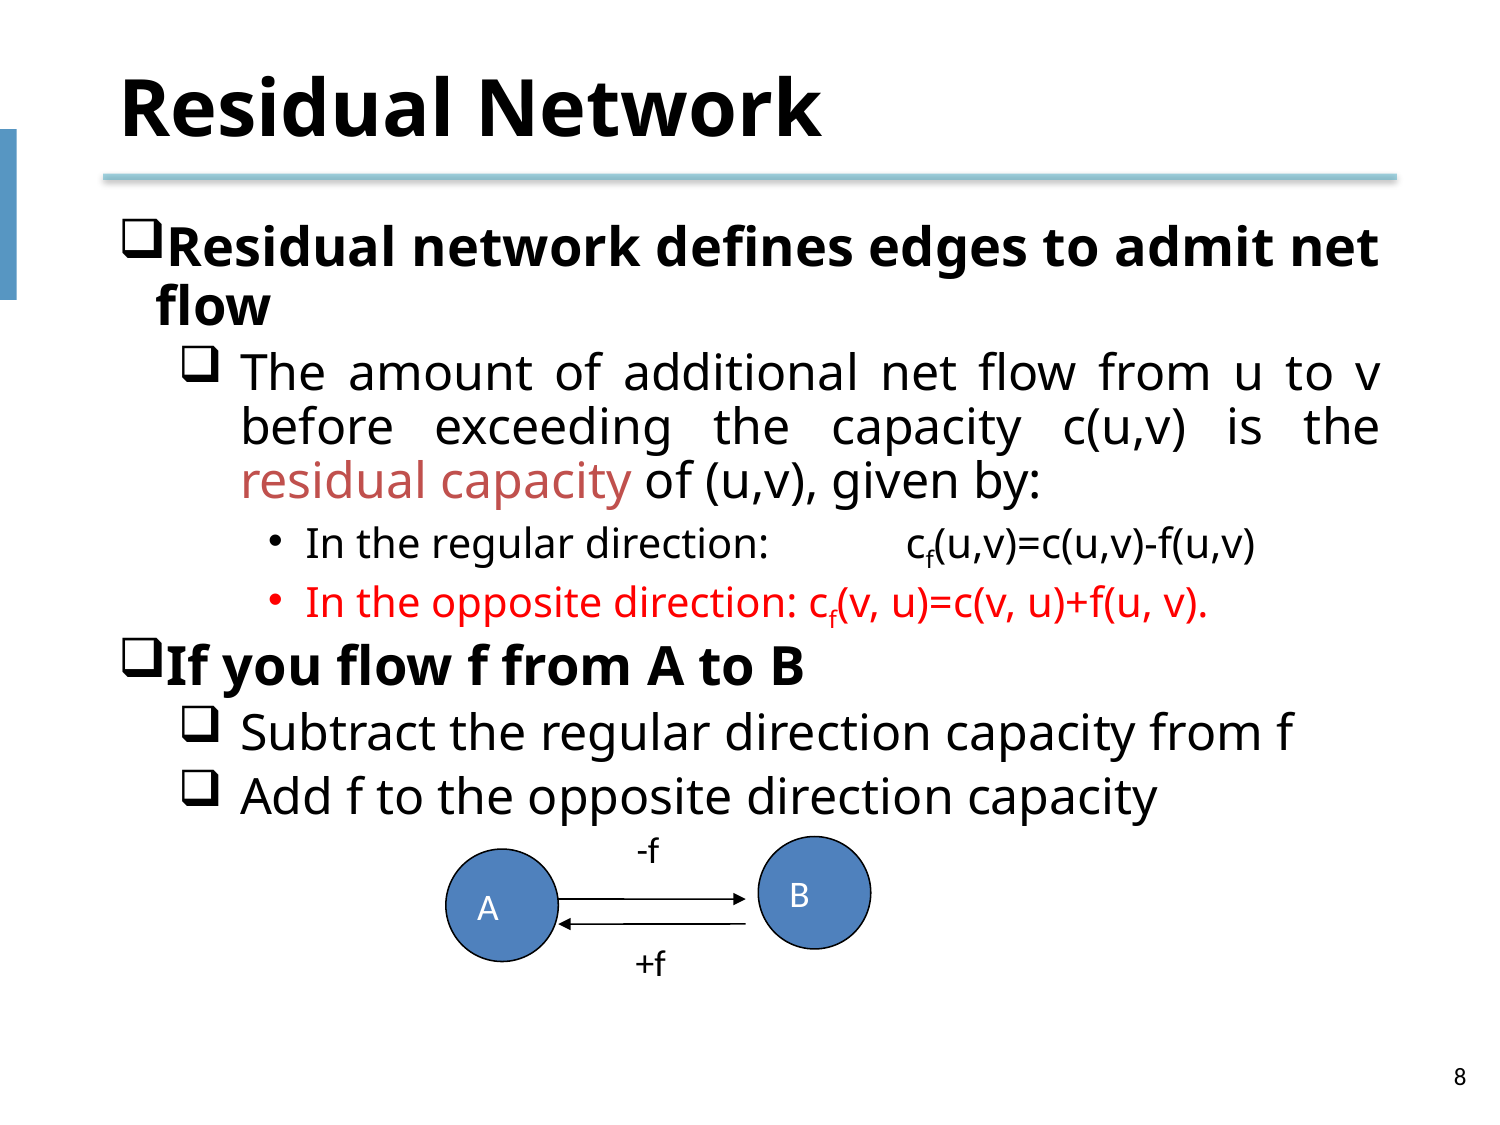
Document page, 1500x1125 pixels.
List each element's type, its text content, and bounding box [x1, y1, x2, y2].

text_box B [758, 836, 871, 949]
slide_number 8 [1131, 1045, 1482, 1106]
text_box -f [621, 818, 675, 879]
text_box +f [620, 931, 681, 991]
text_box [558, 917, 746, 931]
title Residual Network [103, 25, 1397, 185]
text_box A [445, 849, 559, 962]
text_box [558, 892, 746, 906]
list Residual network defines edges to admit net flow The amount of additional net flow from u to v before exceeding the capacity c(u,v) is the residual capacity of (u,v), given by: In the regular direction: cf(u,v)=c(u,v)-f(u,v) In the opposite direction: cf(v, u)=c(v, u)+f(u, v). If you flow f from A to B Subtract the regular direction capacity from f Add f to the opposite direction capacity [103, 212, 1397, 977]
